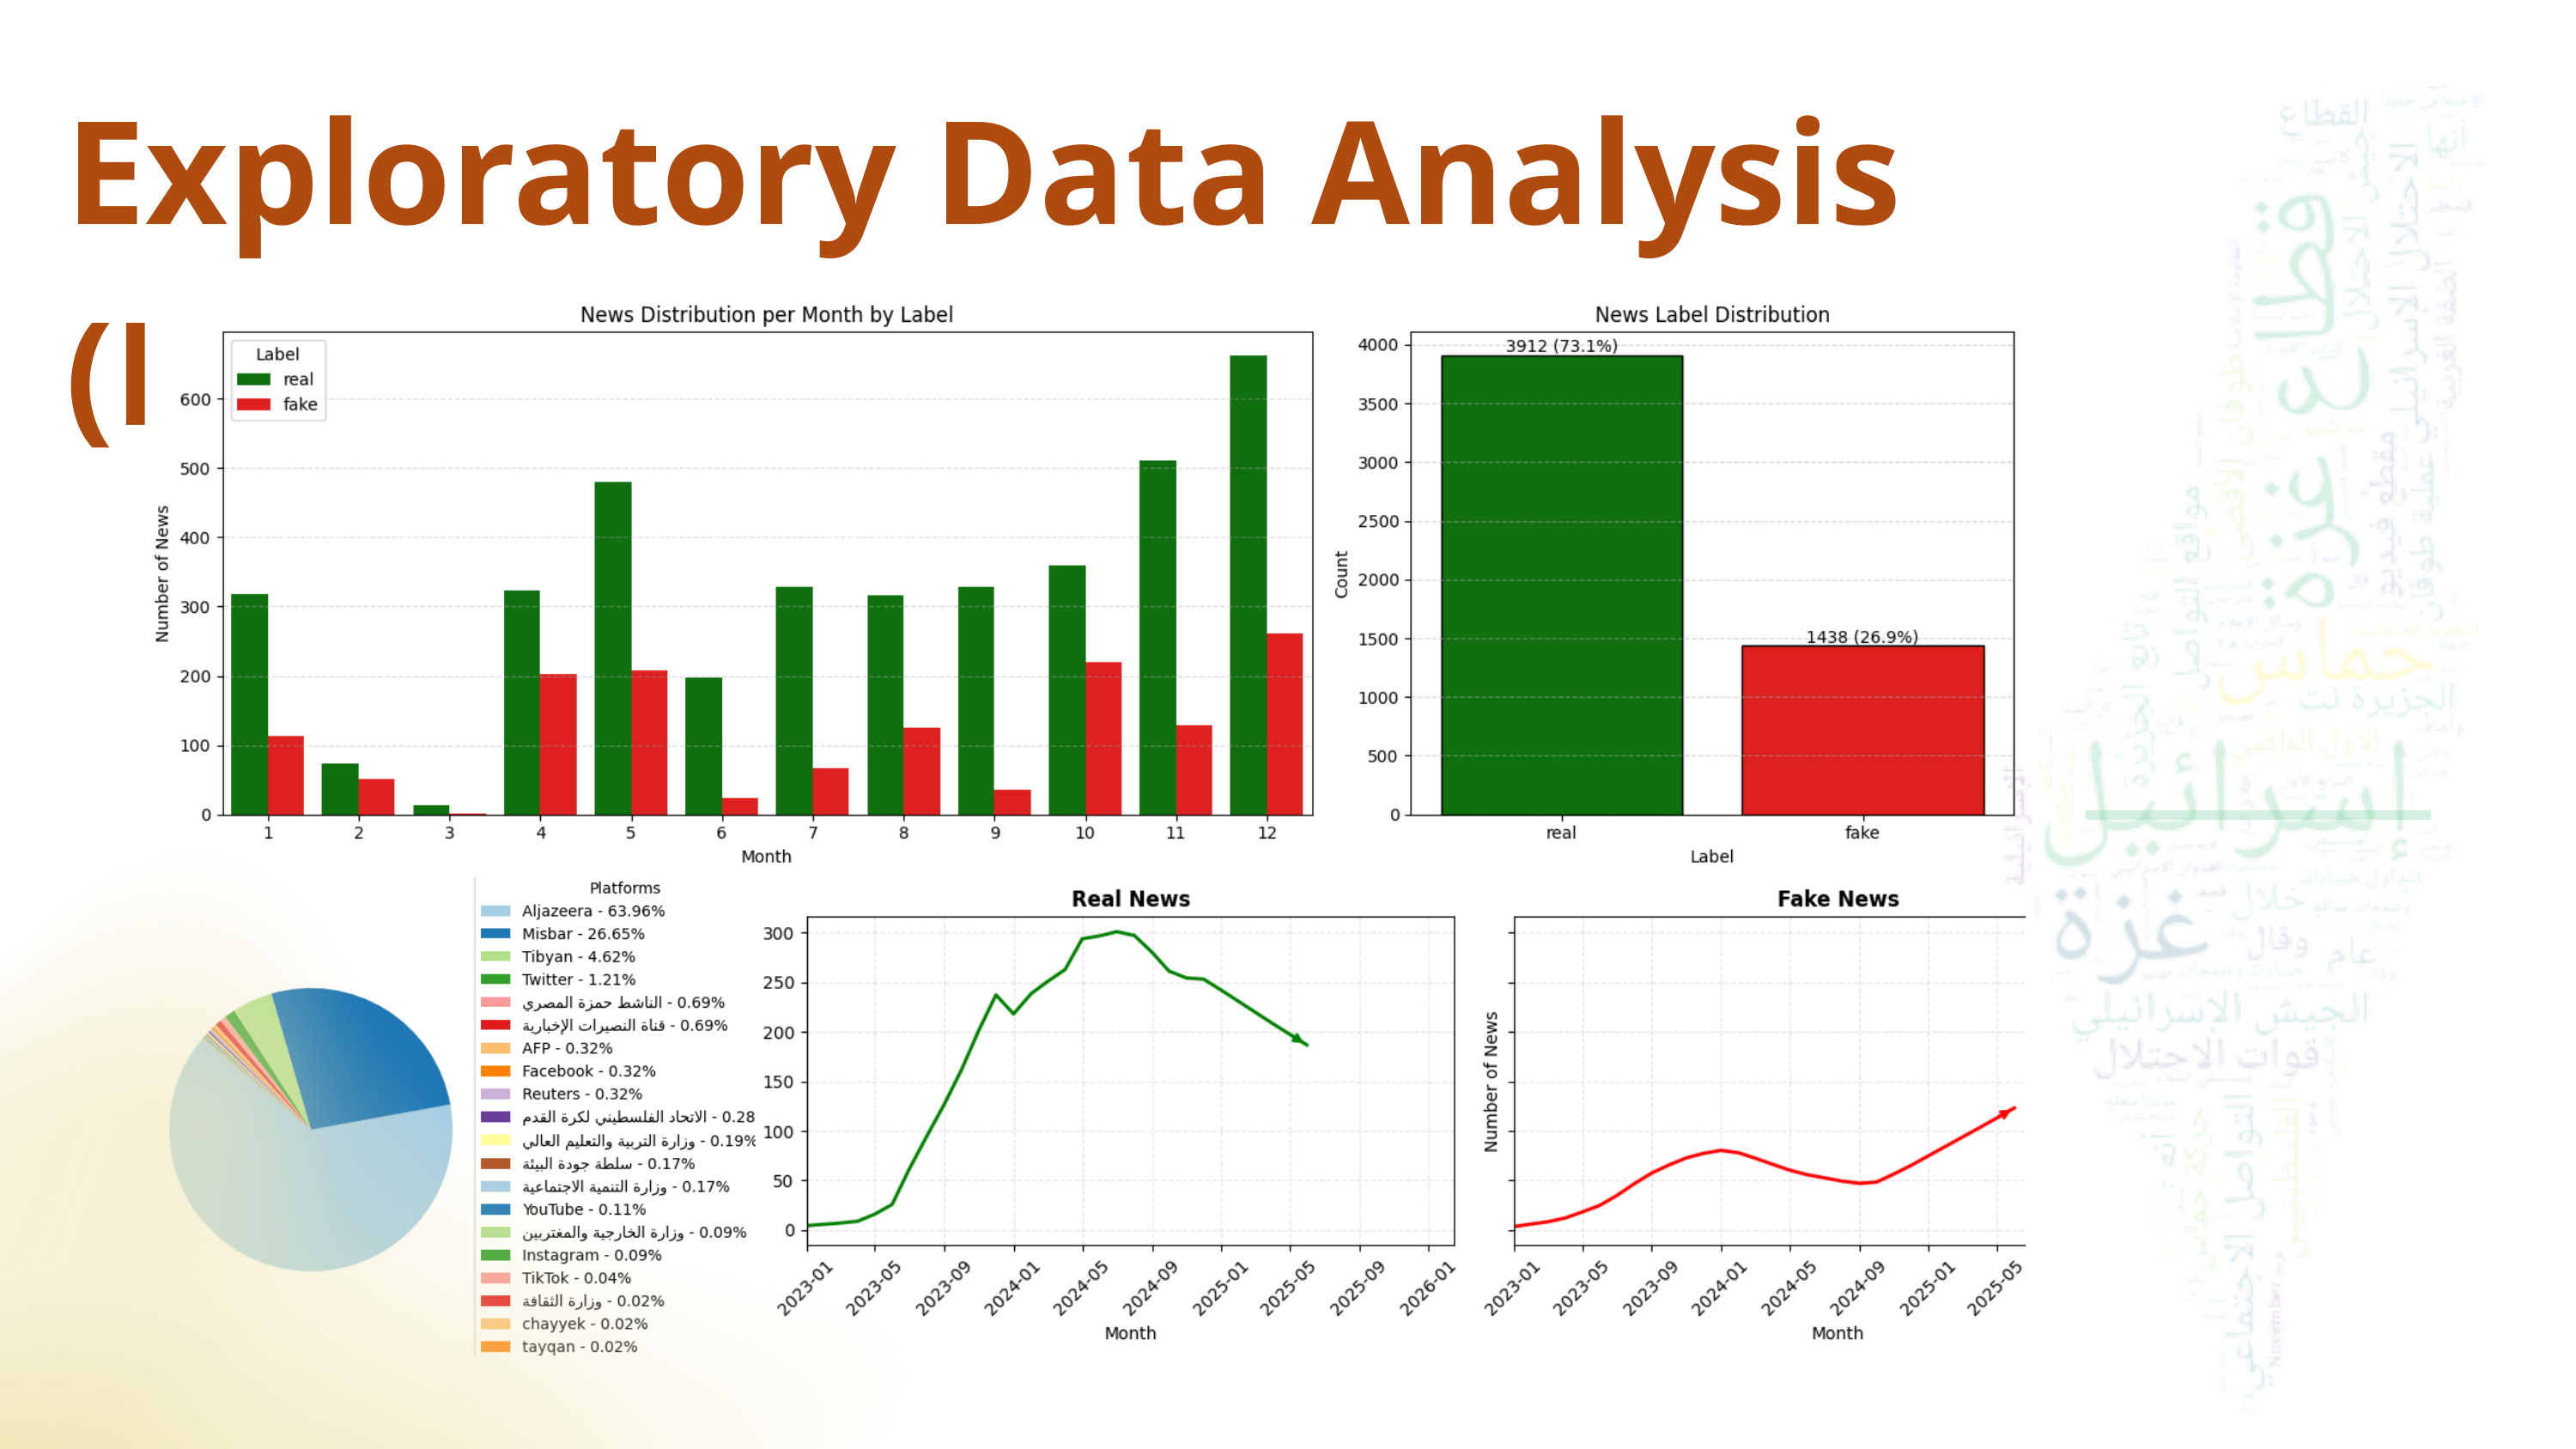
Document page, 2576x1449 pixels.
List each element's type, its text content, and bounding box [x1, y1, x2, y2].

text_box [0, 845, 905, 1449]
text_box Exploratory Data Analysis (EDA) [65, 52, 2261, 454]
text_box [144, 294, 1322, 877]
text_box [905, 877, 1944, 1355]
text_box [1944, 86, 2573, 1414]
text_box [1322, 294, 1944, 877]
